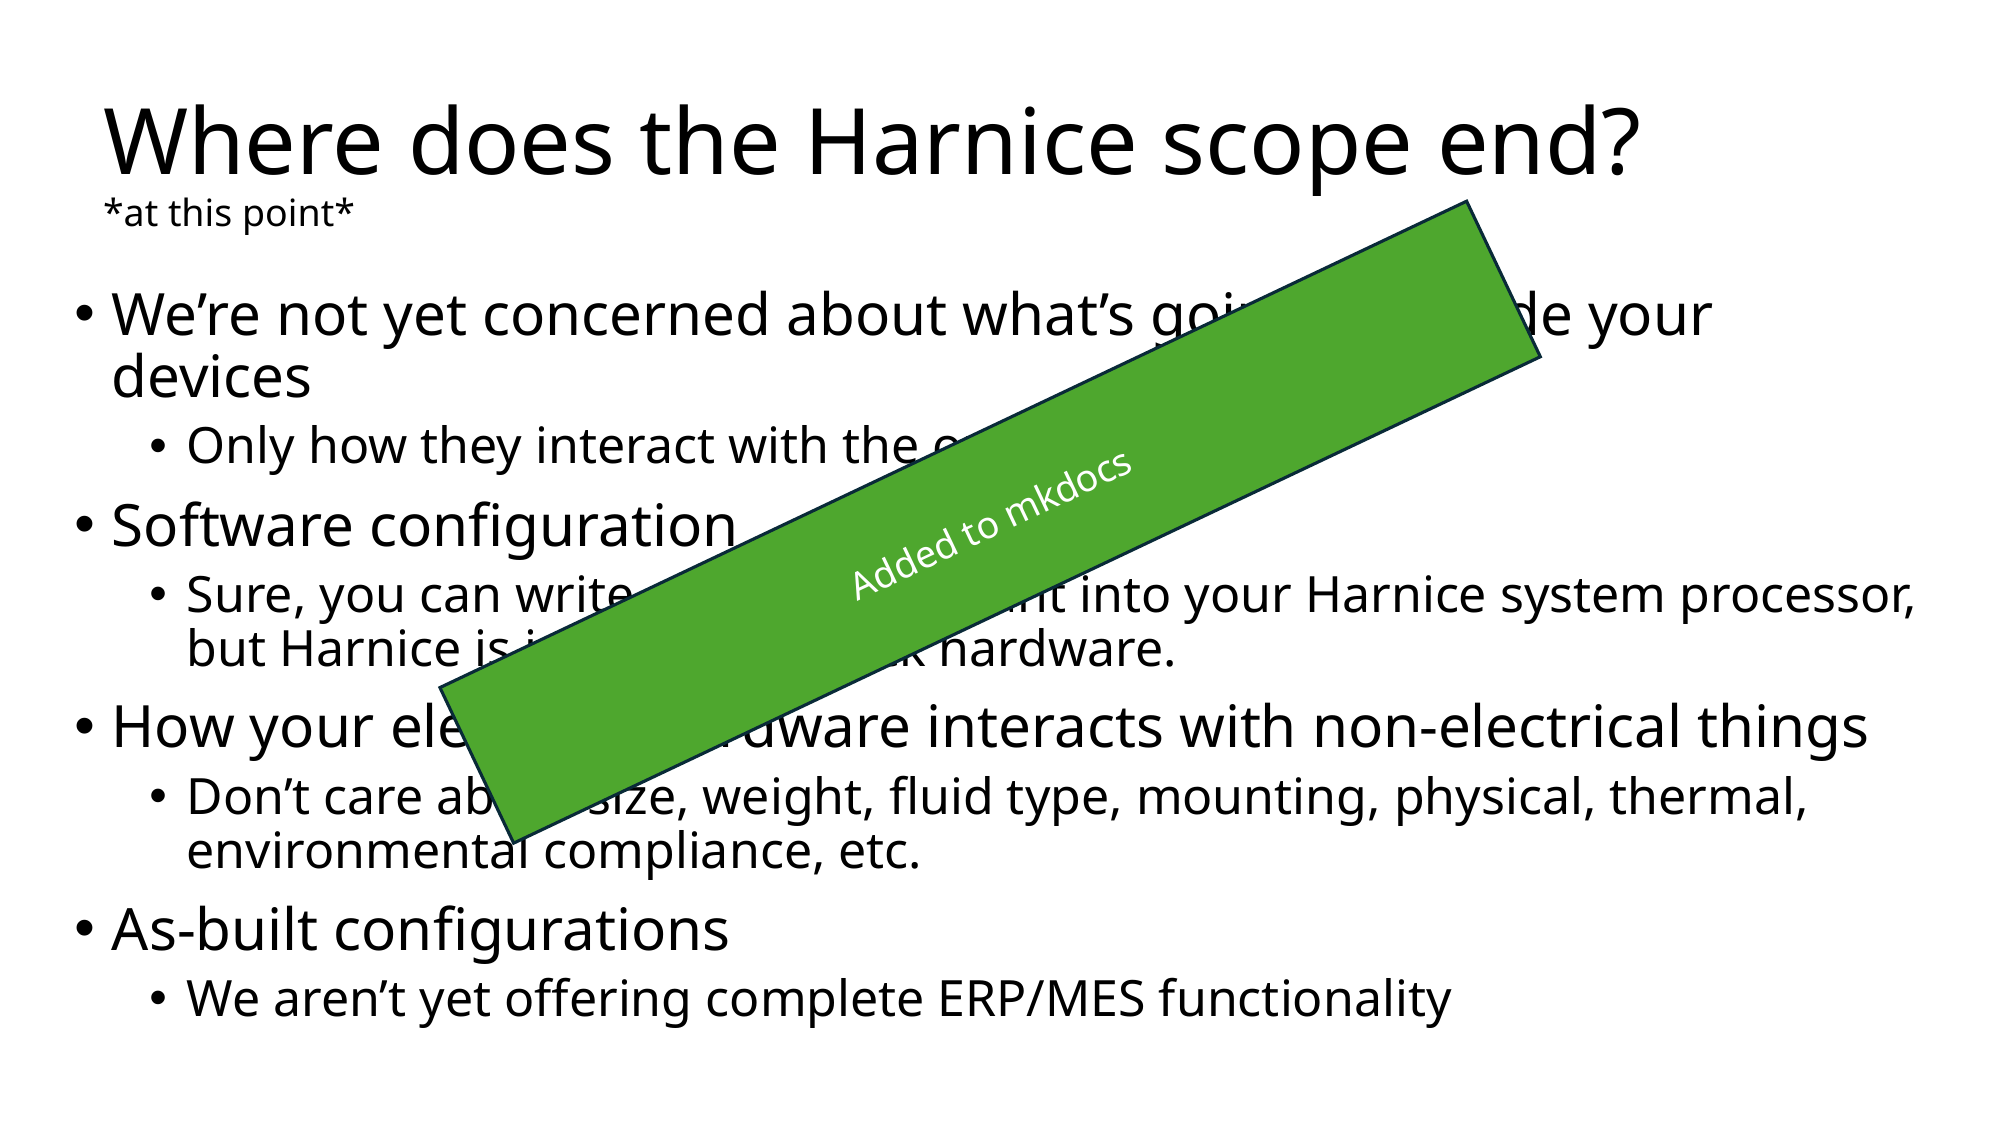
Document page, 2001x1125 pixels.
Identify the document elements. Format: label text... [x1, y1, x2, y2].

list We’re not yet concerned about what’s going on inside your devices Only how they interact with the outside world Software configuration Sure, you can write any rule you want into your Harnice system processor, but Harnice is intended to track hardware. How your electrical hardware interacts with non-electrical things Don’t care about size, weight, fluid type, mounting, physical, thermal, environmental compliance, etc. As-built configurations We aren’t yet offering complete ERP/MES functionality [59, 277, 1941, 1069]
title Where does the Harnice scope end? *at this point* [88, 56, 1814, 274]
text_box Added to mkdocs [437, 199, 1543, 846]
